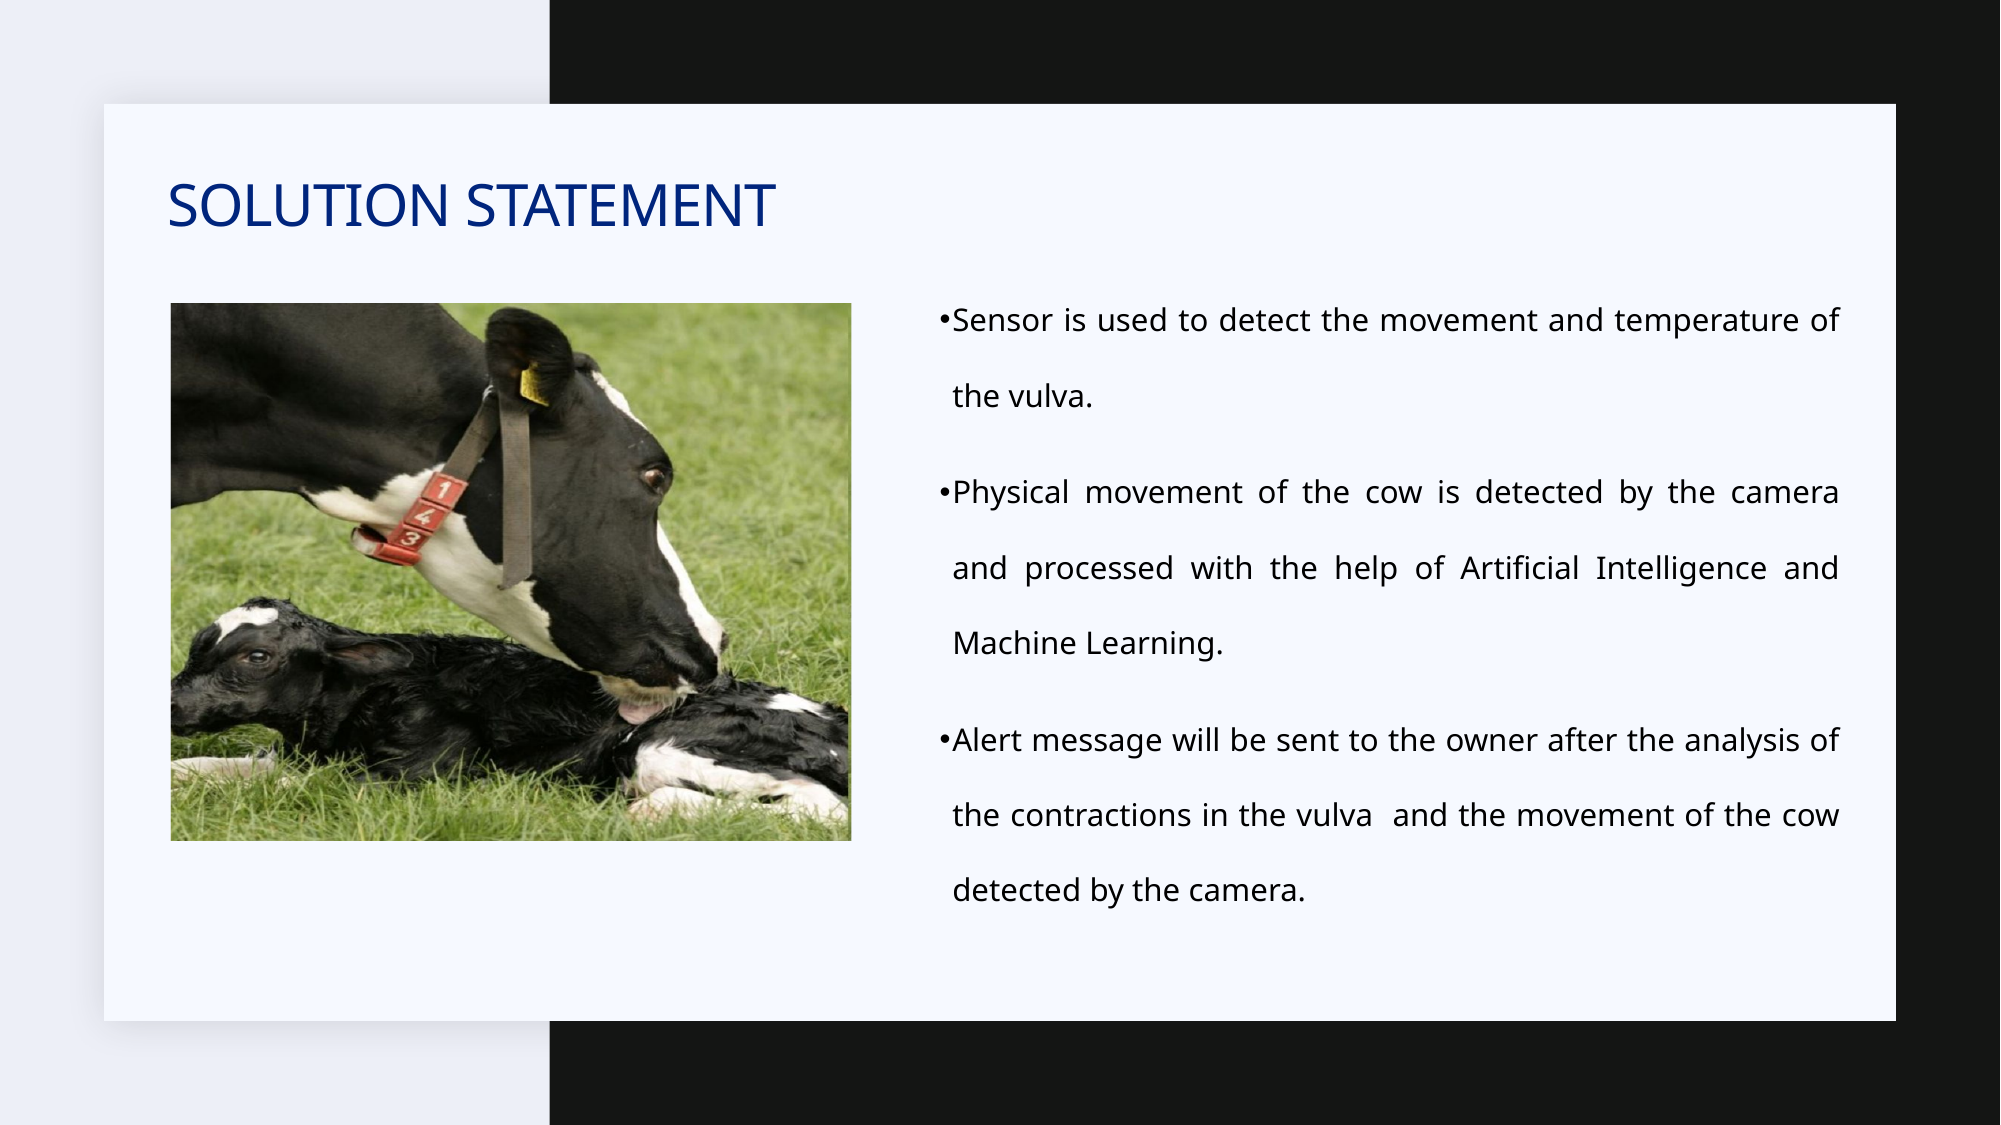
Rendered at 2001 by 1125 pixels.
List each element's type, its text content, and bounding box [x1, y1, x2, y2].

title SOLUTION STATEMENT [328, 159, 874, 256]
picture [0, 0, 852, 1125]
list Sensor is used to detect the movement and temperature of the vulva. Physical movement of the cow is detected by the camera and processed with the help of Artificial Intelligence and Machine Learning. Alert message will be sent to the owner after the analysis of the contractions in the vulva and the movement of the cow detected by the camera. [939, 255, 1841, 922]
